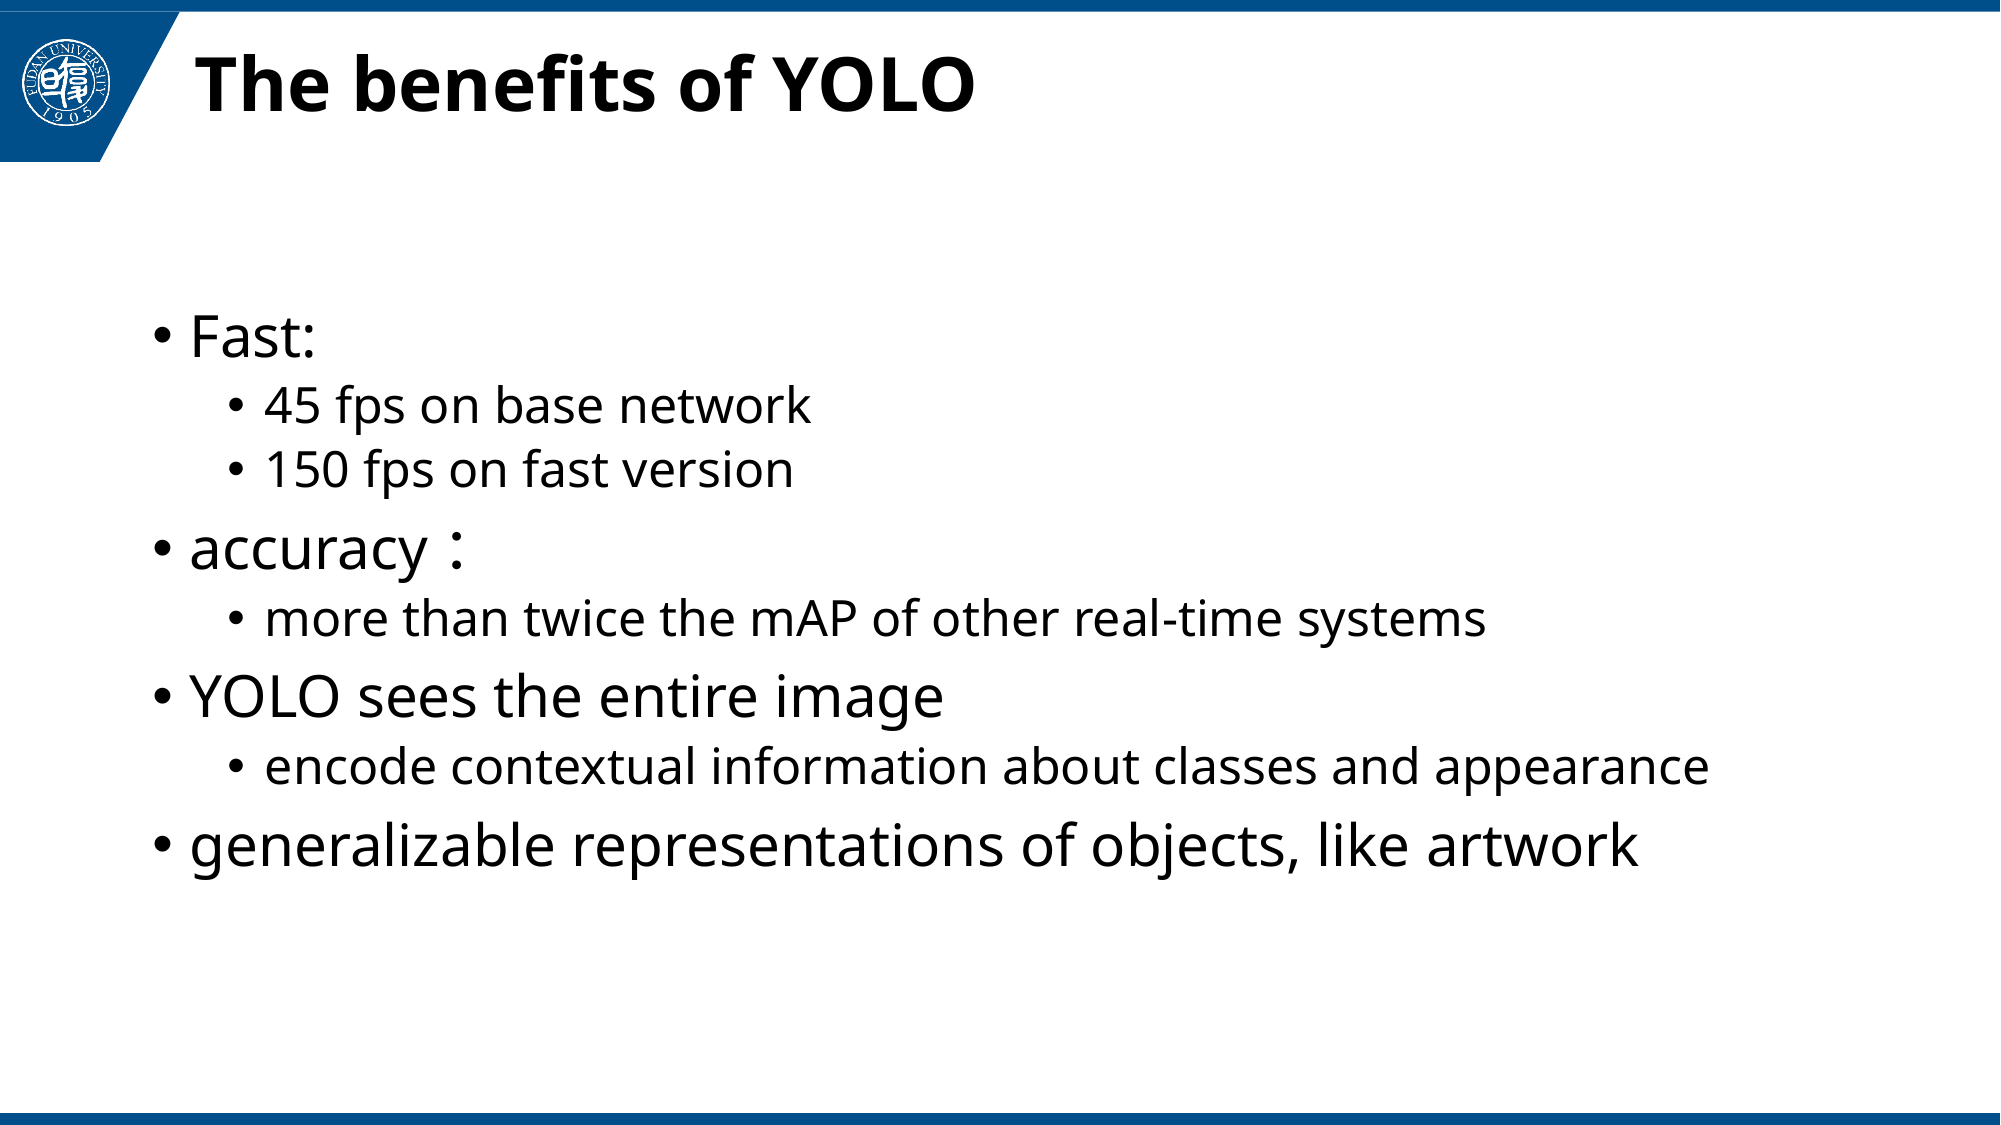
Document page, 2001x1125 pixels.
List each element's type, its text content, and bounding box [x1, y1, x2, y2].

picture [22, 39, 110, 126]
list Fast: 45 fps on base network 150 fps on fast version accuracy： more than twice the mAP of other real-time systems YOLO sees the entire image encode contextual information about classes and appearance generalizable representations of objects, like artwork [137, 299, 1863, 1014]
title The benefits of YOLO [179, 11, 1863, 162]
